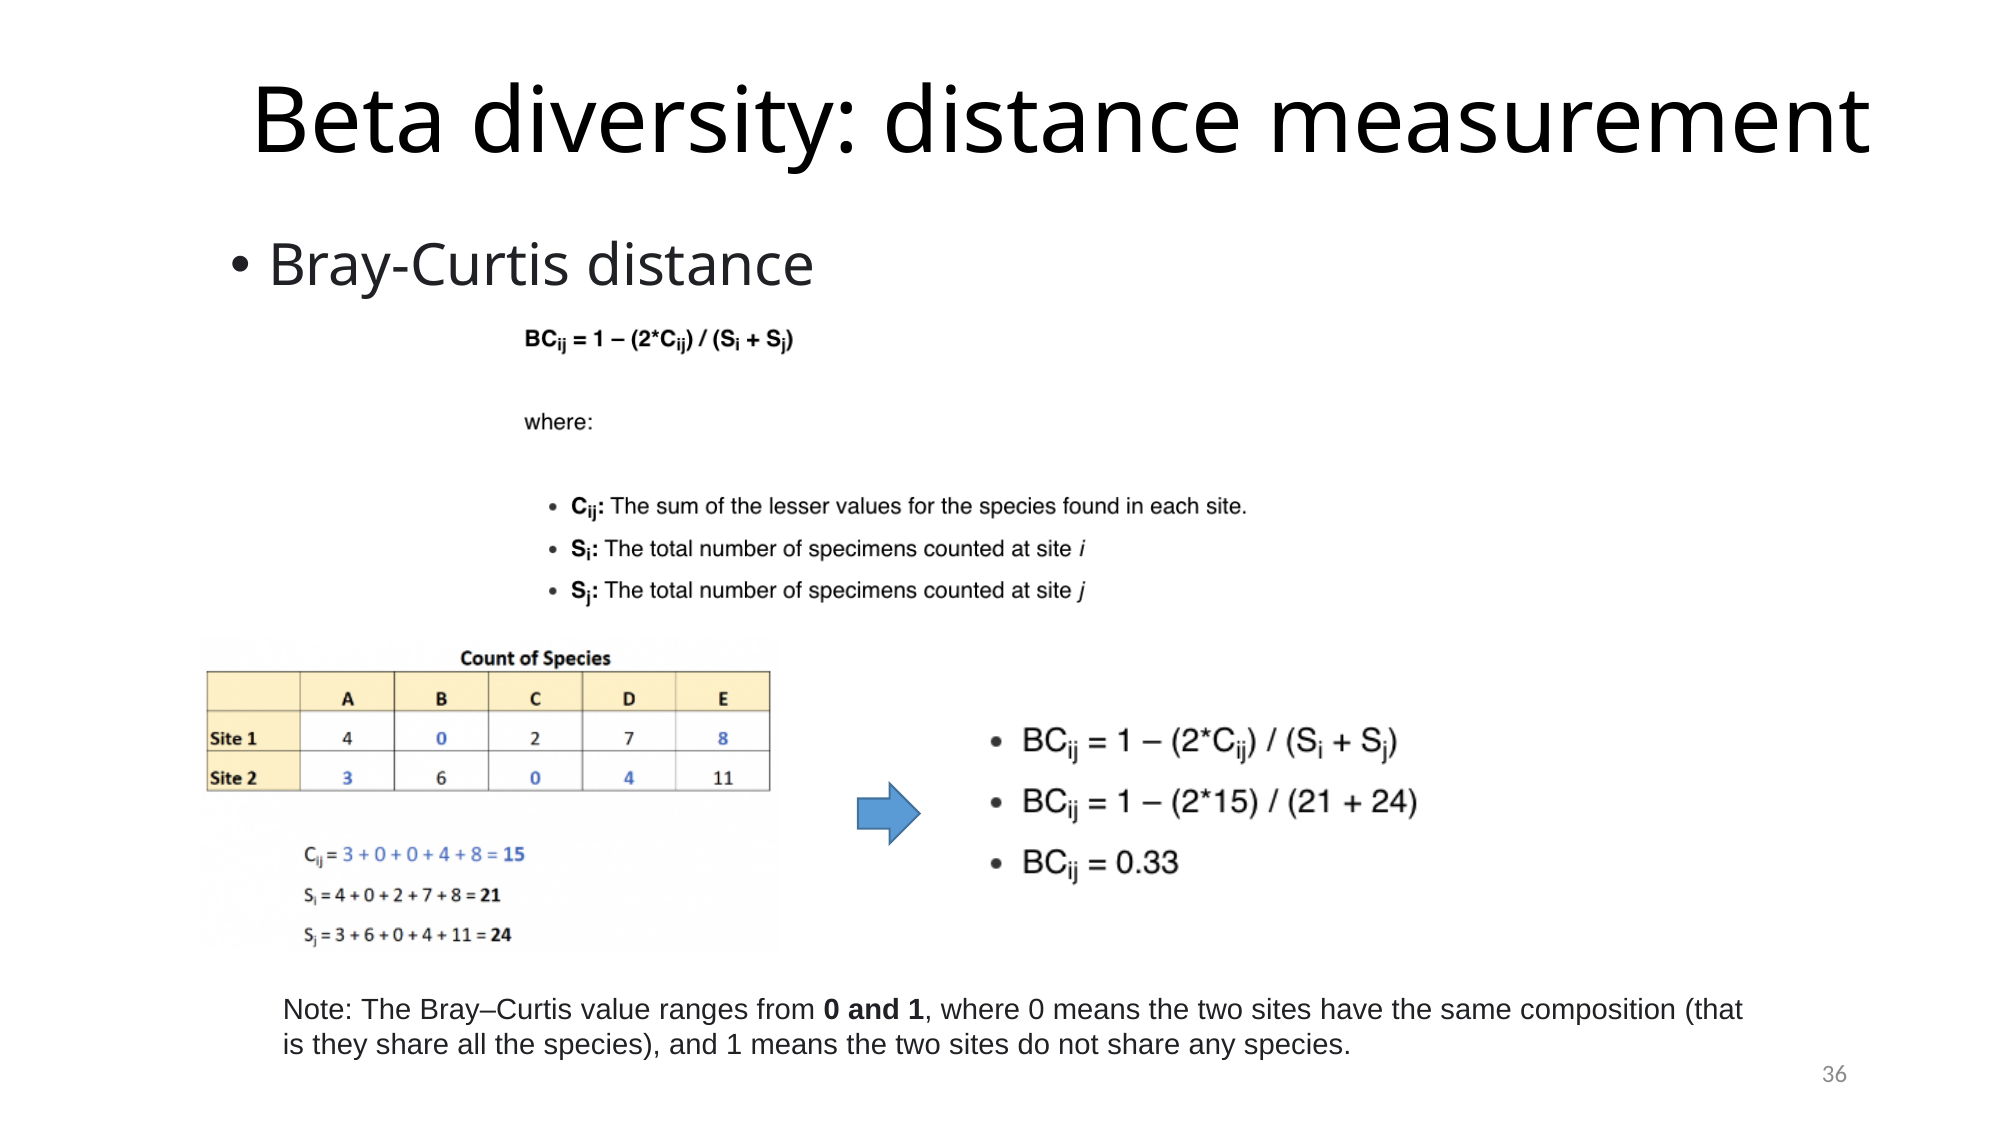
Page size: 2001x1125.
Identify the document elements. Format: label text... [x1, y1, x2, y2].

slide_number 36 [1412, 1042, 1863, 1103]
picture [957, 686, 1464, 915]
picture [175, 308, 1263, 983]
title Beta diversity: distance measurement [199, 20, 1925, 225]
list Bray-Curtis distance [215, 228, 1941, 364]
text_box [856, 780, 922, 847]
text_box Note: The Bray–Curtis value ranges from 0 and 1, where 0 means the two sites have the same composition (that is they share all the species), and 1 means the two sites do not share any species. [268, 982, 1785, 1068]
